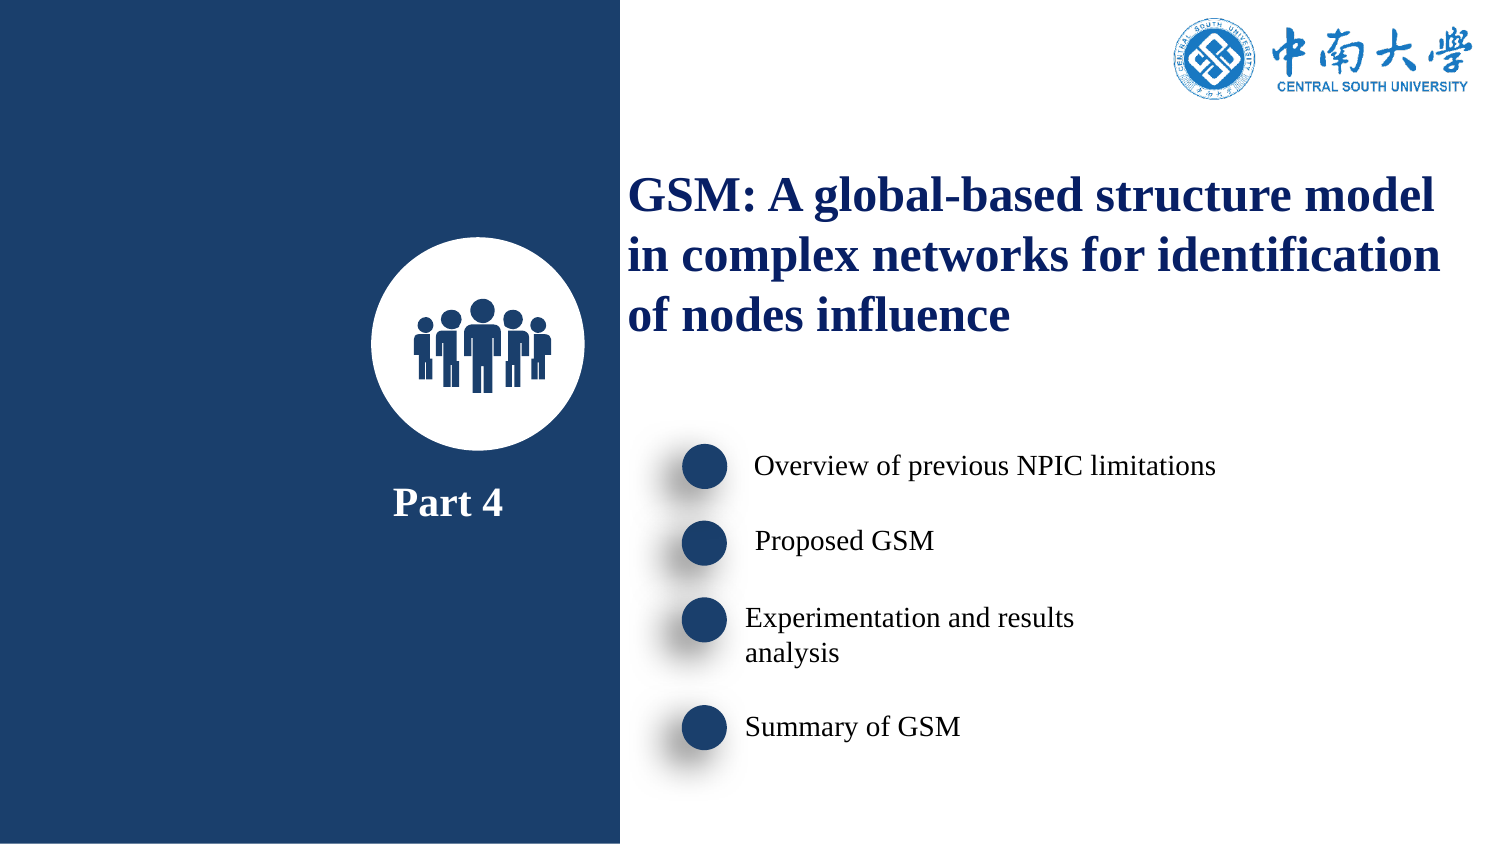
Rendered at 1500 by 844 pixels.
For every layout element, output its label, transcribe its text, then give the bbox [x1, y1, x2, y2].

text_box [680, 522, 728, 567]
text_box [680, 596, 728, 644]
text_box [681, 442, 729, 491]
text_box [0, 0, 621, 844]
text_box [680, 704, 728, 752]
picture [1162, 11, 1486, 106]
text_box Proposed GSM [740, 514, 950, 564]
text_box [371, 237, 585, 451]
text_box GSM: A global-based structure model in complex networks for identification of nodes influence [612, 154, 1493, 349]
text_box Summary of GSM [730, 699, 1421, 750]
text_box Overview of previous NPIC limitations [739, 439, 1233, 490]
text_box Part 4 [392, 475, 597, 526]
text_box Experimentation and results analysis [730, 591, 1156, 676]
